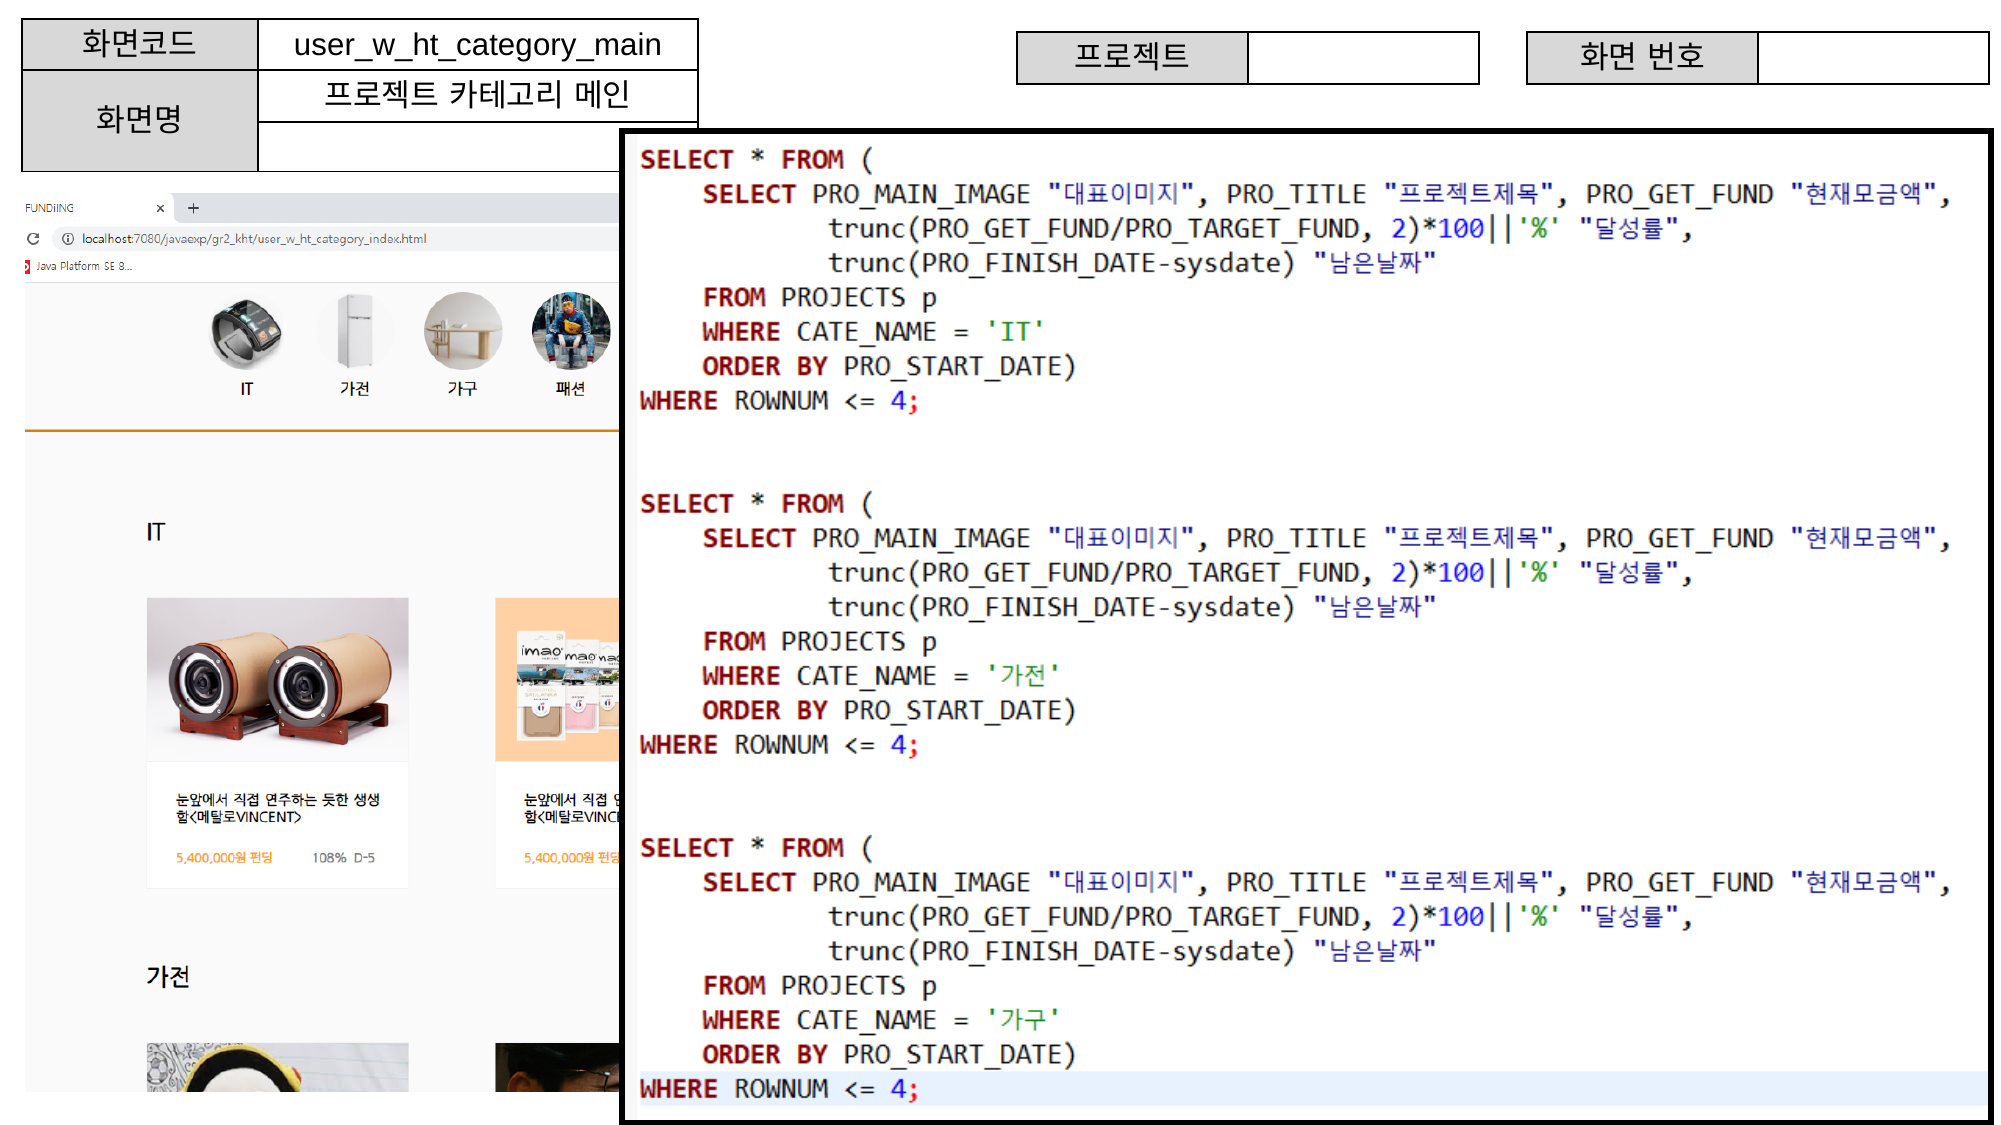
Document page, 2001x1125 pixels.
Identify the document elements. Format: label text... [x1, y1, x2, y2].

picture [25, 133, 1988, 1120]
table_header [1249, 33, 1478, 83]
table_header user_w_ht_category_main [259, 20, 697, 69]
table_header 화면 번호 [1528, 33, 1757, 83]
table_cell 화면명 [23, 71, 257, 171]
table_cell [259, 123, 697, 171]
table_header [1759, 33, 1988, 83]
table_header 화면코드 [23, 20, 257, 69]
table_cell 프로젝트 카테고리 메인 [259, 71, 697, 121]
table_header 프로젝트 [1018, 33, 1247, 83]
